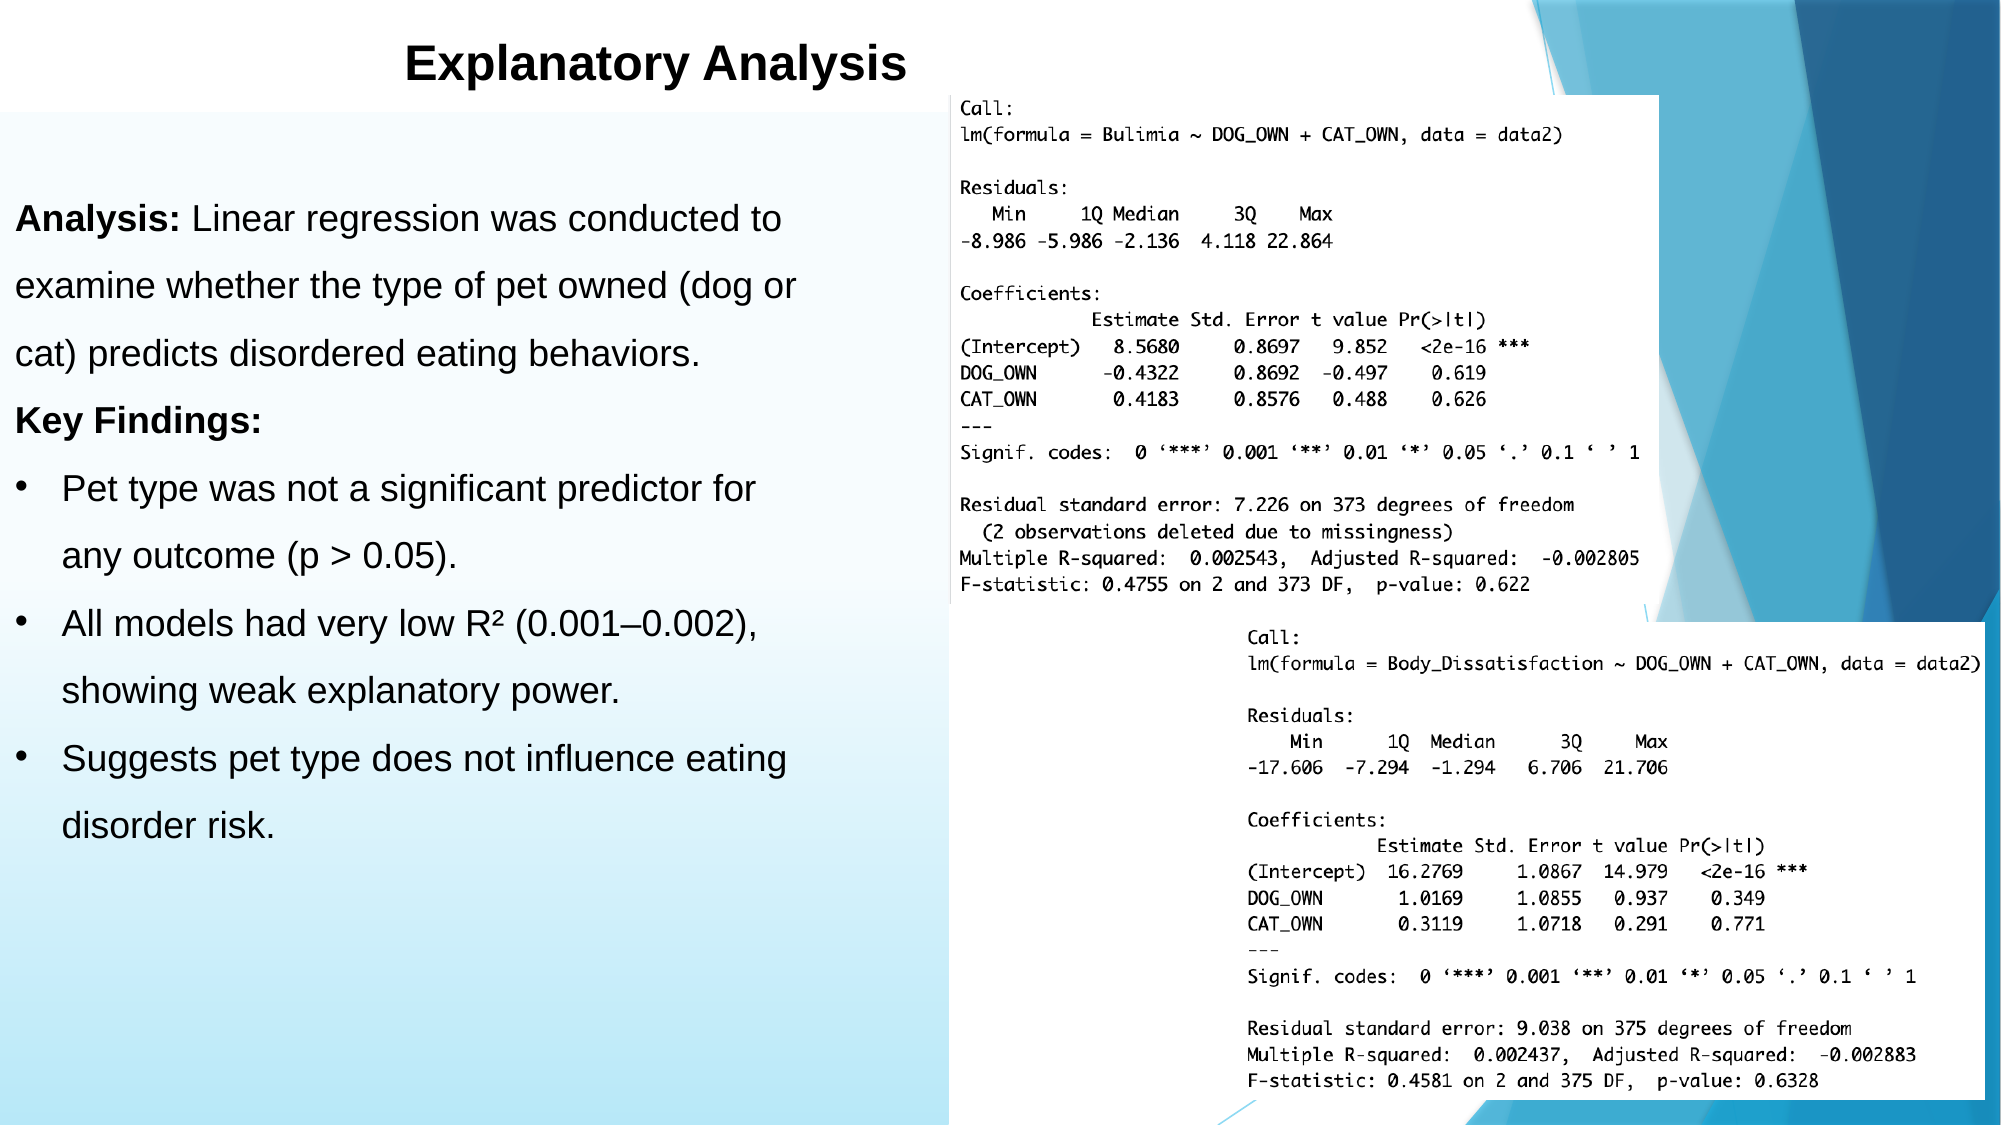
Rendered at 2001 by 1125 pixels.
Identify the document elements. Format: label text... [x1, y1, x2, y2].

text_box Analysis: Linear regression was conducted to examine whether the type of pet owned (dog or cat) predicts disordered eating behaviors. Key Findings: Pet type was not a significant predictor for any outcome (p > 0.05). All models had very low R² (0.001–0.002), showing weak explanatory power. Suggests pet type does not influence eating disorder risk. [0, 163, 824, 899]
picture [948, 94, 1659, 605]
text_box [0, 111, 950, 1125]
text_box Explanatory Analysis [389, 22, 984, 98]
picture [1238, 621, 1985, 1101]
